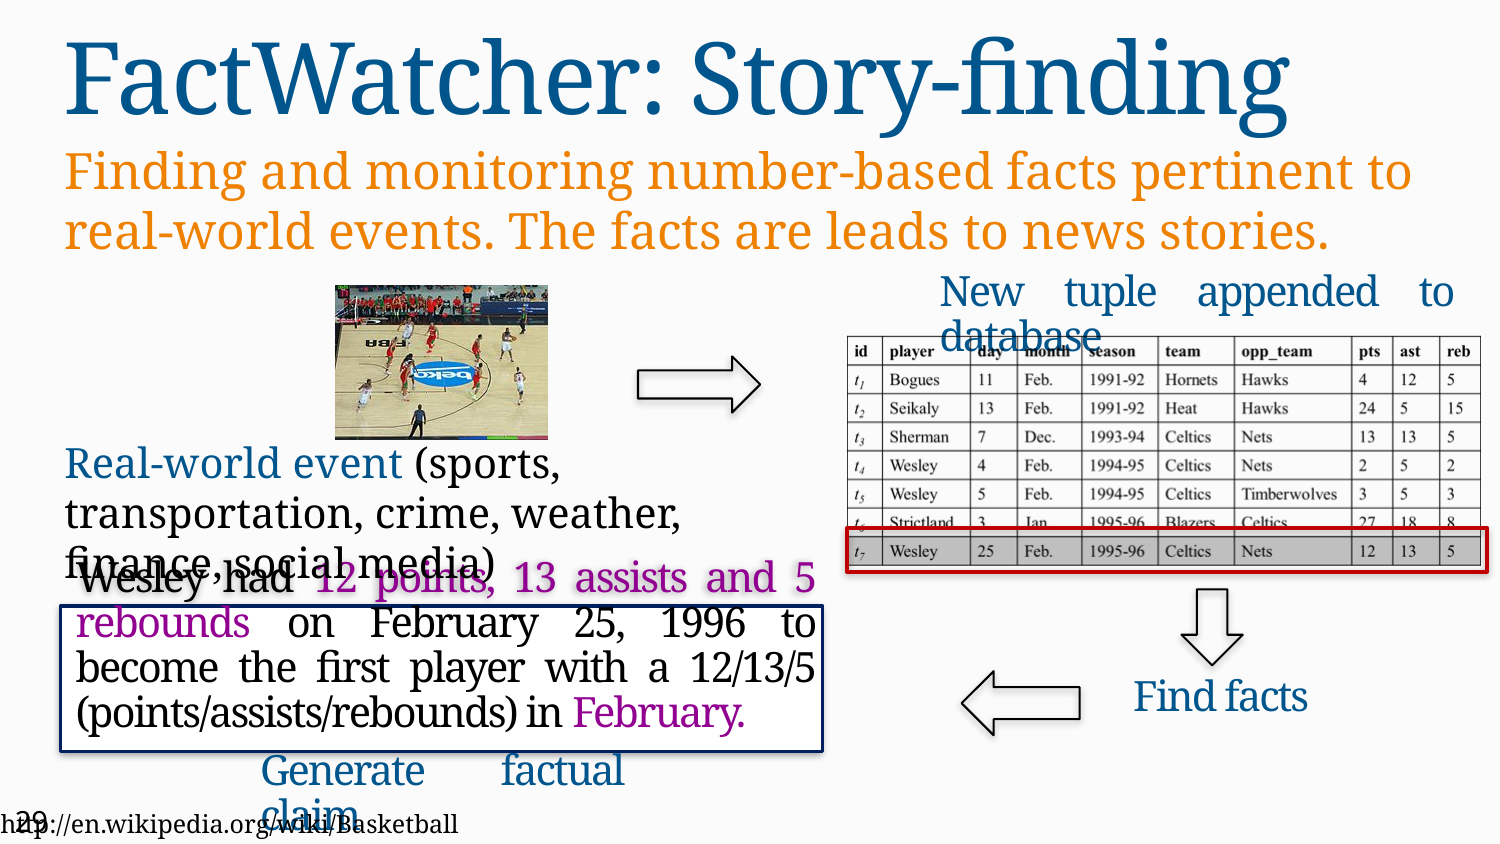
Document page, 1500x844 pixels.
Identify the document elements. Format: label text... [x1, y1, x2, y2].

text_box [1484, 527, 1488, 573]
text_box http://en.wikipedia.org/wiki/Basketball [0, 801, 475, 844]
text_box [637, 355, 761, 414]
text_box Wesley had 12 points, 13 assists and 5 rebounds on February 25, 1996 to become the first player with a 12/13/5 (points/assists/rebounds) in February. [60, 605, 823, 752]
text_box [961, 670, 1081, 736]
picture [846, 335, 1481, 571]
text_box Real-world event (sports, transportation, crime, weather, finance, social media) [49, 429, 798, 595]
text_box Find facts [1133, 675, 1353, 721]
picture [334, 285, 549, 440]
text_box Finding and monitoring number-based facts pertinent to real-world events. The facts are leads to news stories. [49, 131, 1500, 267]
title FactWatcher: Story-finding [63, 28, 1436, 131]
text_box [1180, 588, 1244, 666]
text_box New tuple appended to database [939, 270, 1454, 334]
slide_number 29 [0, 796, 350, 842]
text_box Generate factual claim [259, 749, 624, 840]
